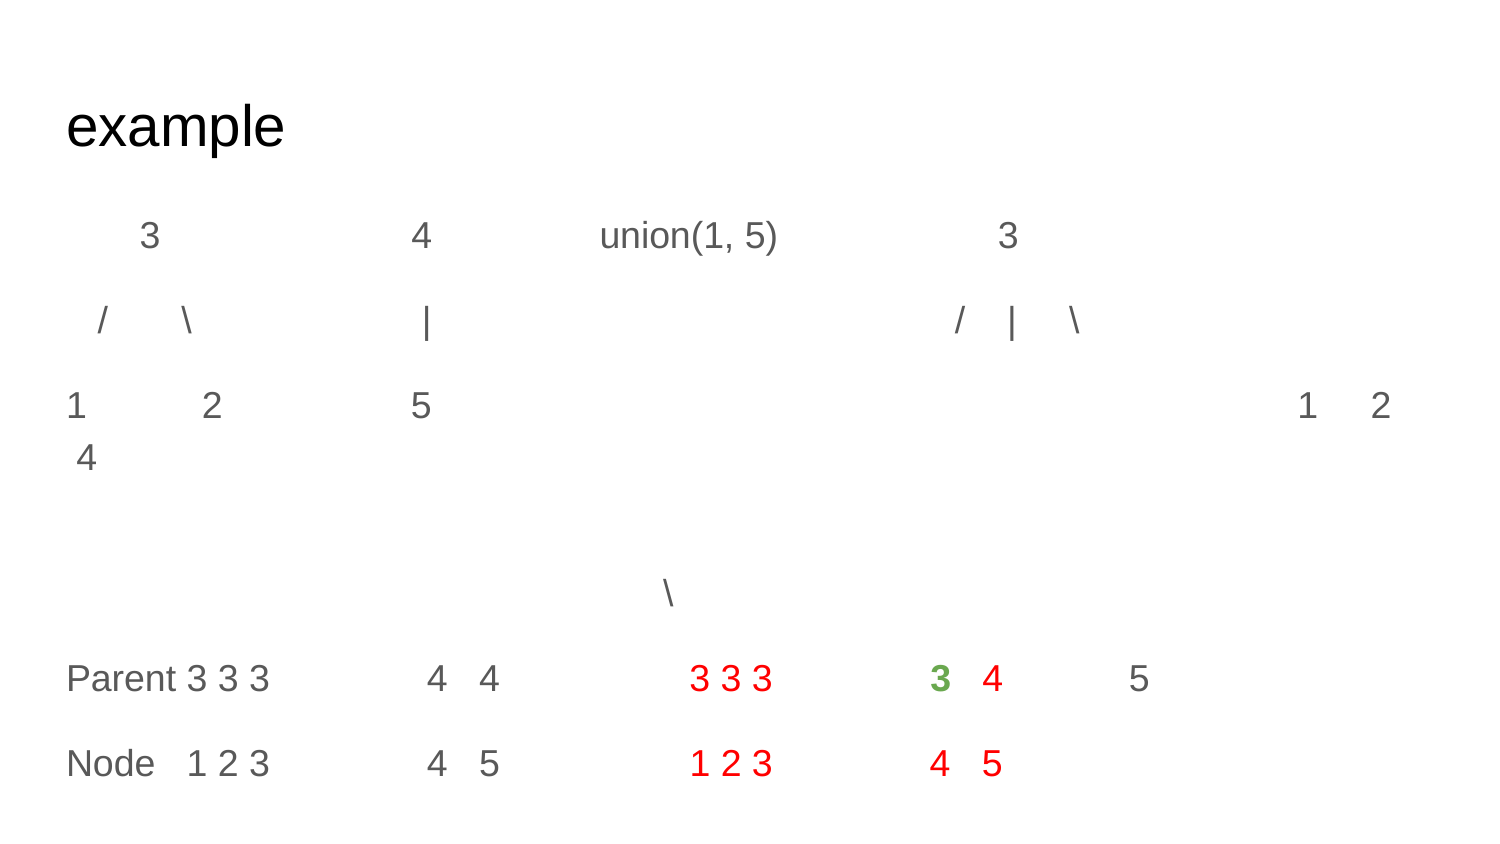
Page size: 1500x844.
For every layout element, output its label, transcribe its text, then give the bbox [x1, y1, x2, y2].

title example [51, 72, 1449, 167]
list 3 4 union(1, 5) 3 / \ | / | \ 1 2 5 1 2 4 \ Parent 3 3 3 4 4 3 3 3 3 4 5 Node 1 2 3 4 5 1 2 3 4 5 [51, 189, 1449, 750]
